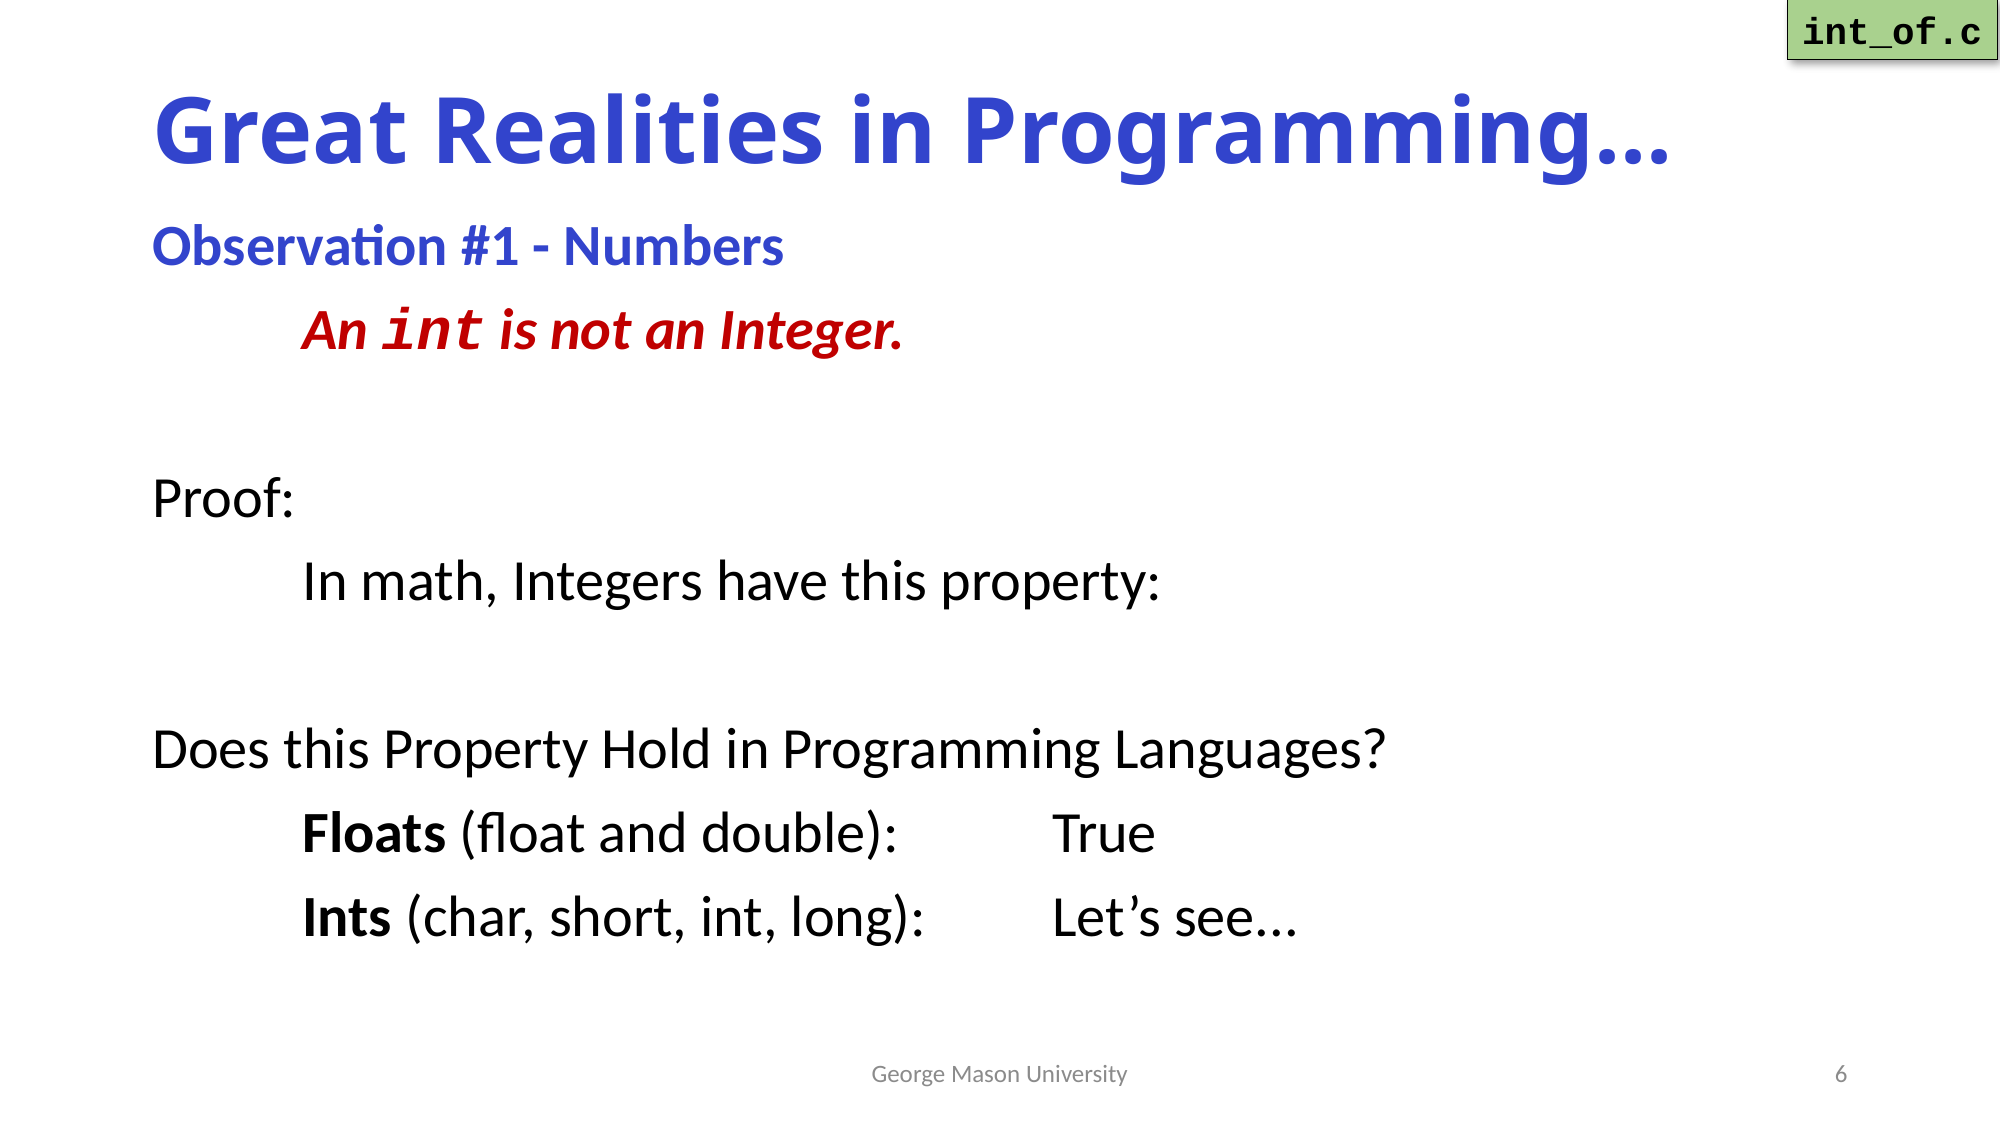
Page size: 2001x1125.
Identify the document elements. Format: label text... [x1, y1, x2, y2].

text_box int_of.c [1787, 0, 1998, 60]
footer George Mason University [662, 1042, 1338, 1103]
title Great Realities in Programming... [137, 59, 1863, 208]
slide_number 6 [1412, 1042, 1863, 1103]
